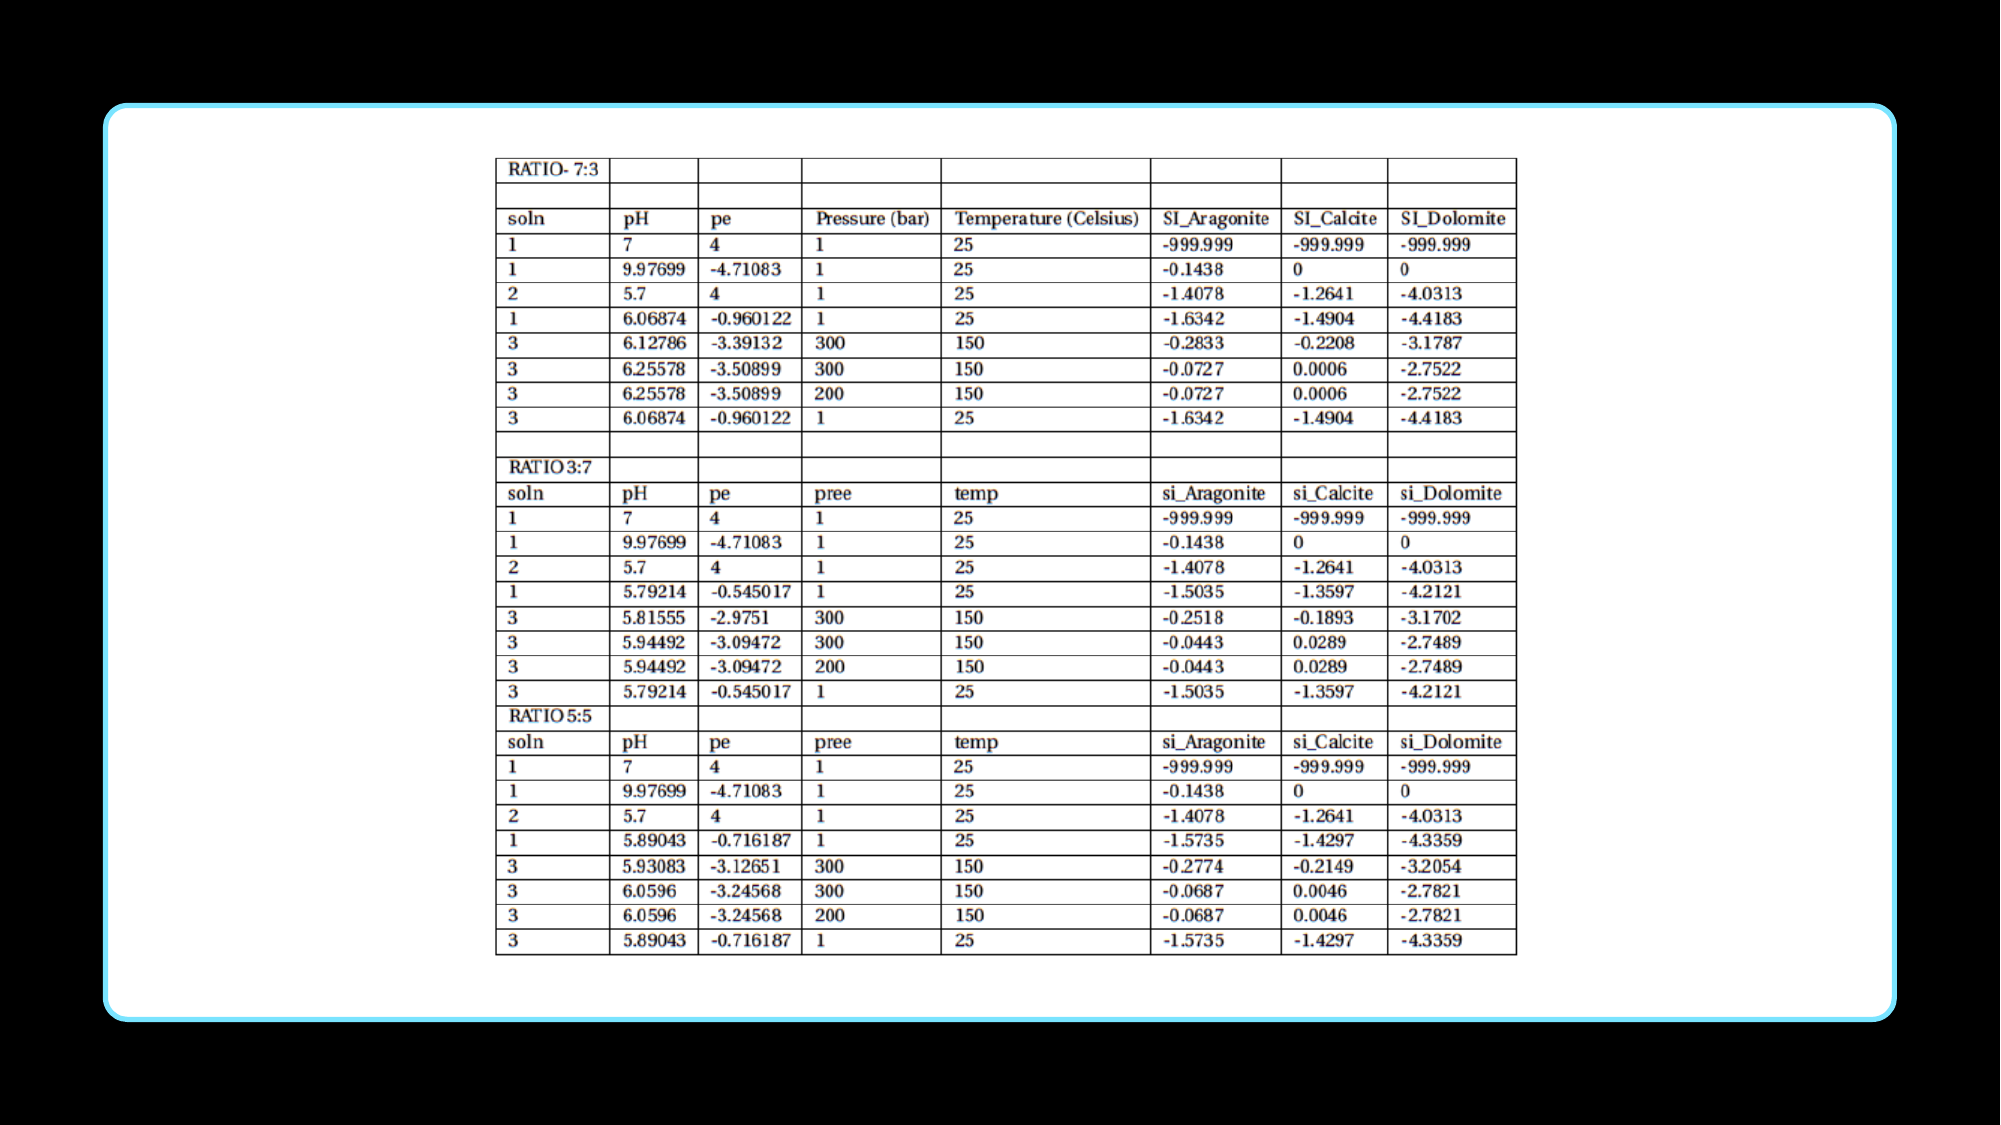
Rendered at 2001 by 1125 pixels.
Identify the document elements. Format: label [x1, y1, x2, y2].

text_box [0, 237, 2000, 1125]
picture [0, 0, 2000, 1089]
text_box [104, 237, 580, 1021]
text_box [1420, 237, 1896, 1021]
